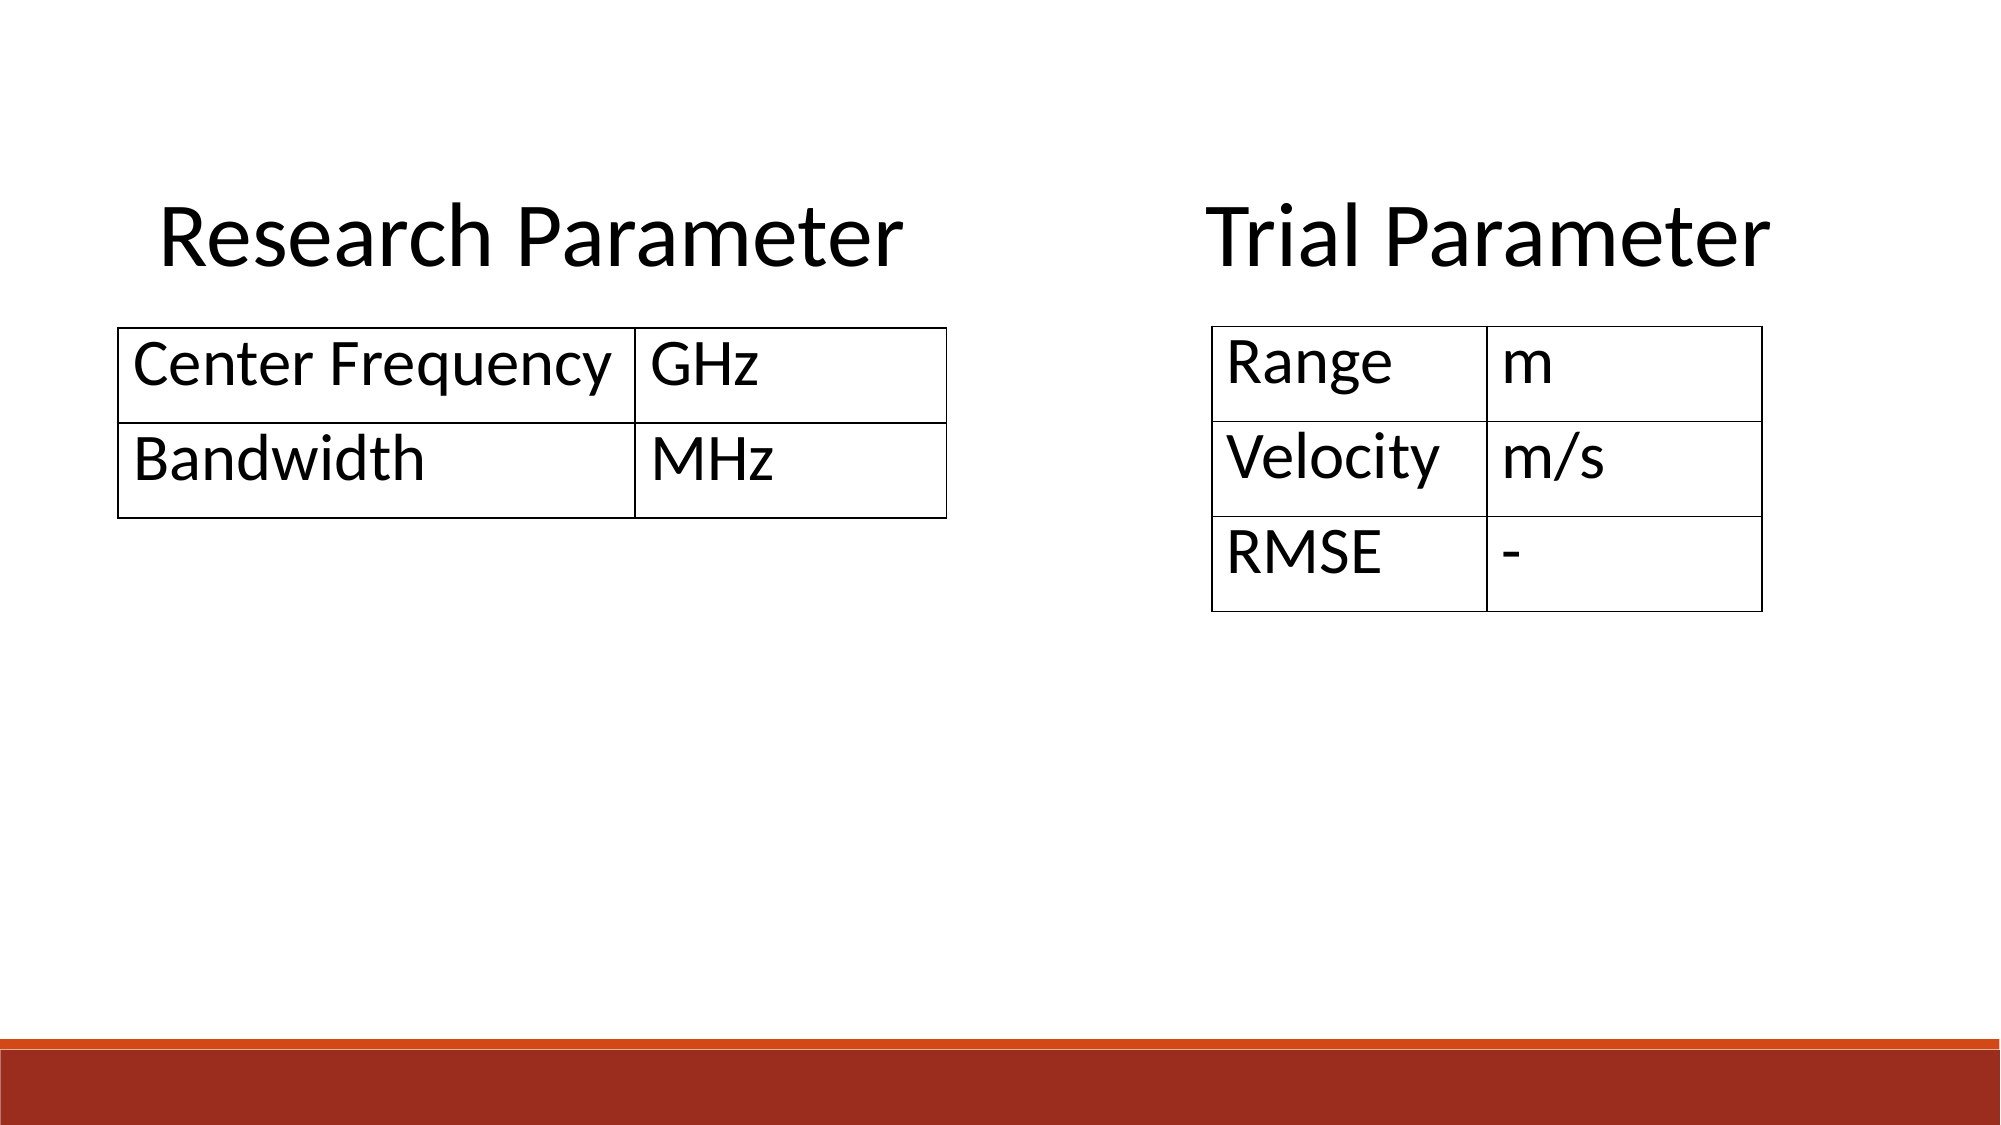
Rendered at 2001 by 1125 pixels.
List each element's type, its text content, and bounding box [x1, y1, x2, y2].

table_cell Bandwidth [119, 424, 634, 517]
table_cell Velocity [1213, 422, 1486, 516]
table_header Range [1213, 327, 1486, 421]
table_cell m/s [1488, 422, 1761, 516]
text_box Trial Parameter [1190, 167, 1833, 292]
table_cell RMSE [1213, 517, 1486, 611]
table_header GHz [636, 329, 946, 422]
table_cell - [1488, 517, 1761, 611]
table_cell MHz [636, 424, 946, 517]
table_header Center Frequency [119, 329, 634, 422]
text_box Research Parameter [143, 167, 947, 292]
table_header m [1488, 327, 1761, 421]
